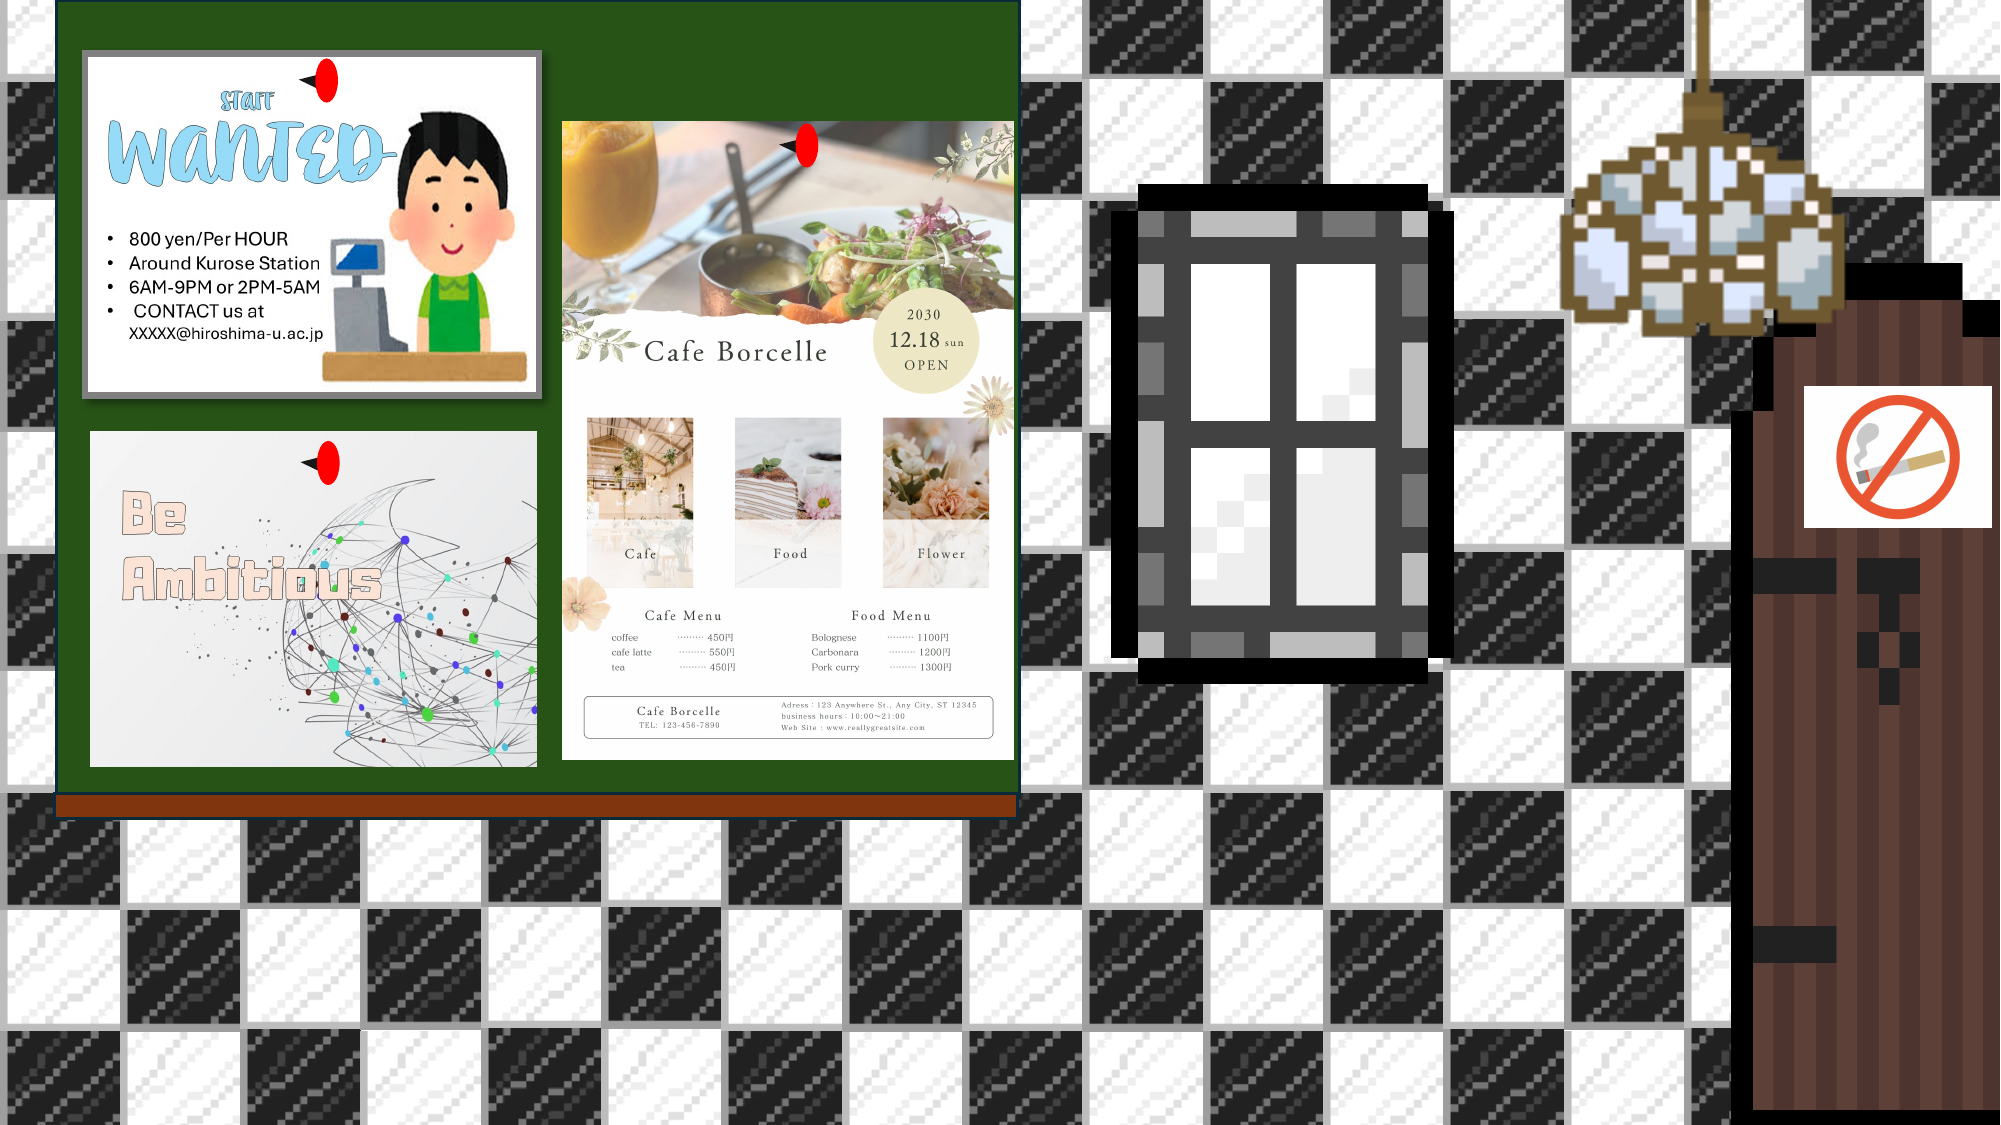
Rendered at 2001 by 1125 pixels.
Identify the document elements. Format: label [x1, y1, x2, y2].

text_box [301, 440, 341, 486]
text_box [779, 122, 819, 169]
picture [0, 0, 2000, 1125]
text_box [299, 57, 339, 104]
